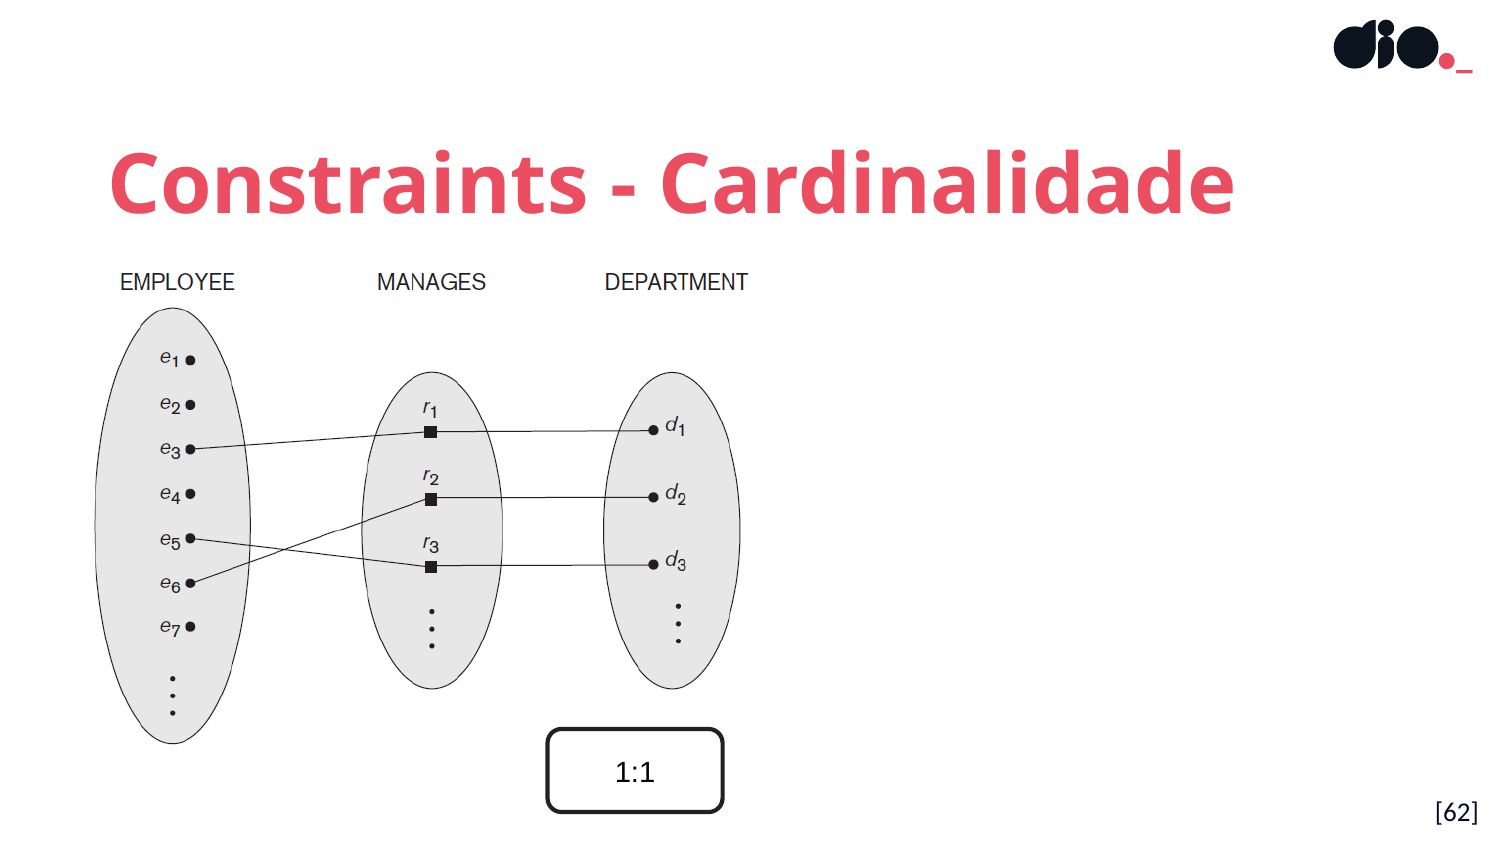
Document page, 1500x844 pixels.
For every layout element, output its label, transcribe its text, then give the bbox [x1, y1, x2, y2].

slide_number [<número>] [1403, 779, 1494, 844]
picture [1333, 19, 1473, 74]
text_box 1:1 [545, 758, 725, 815]
picture [50, 256, 820, 750]
text_box Constraints - Cardinalidade [92, 104, 1408, 243]
